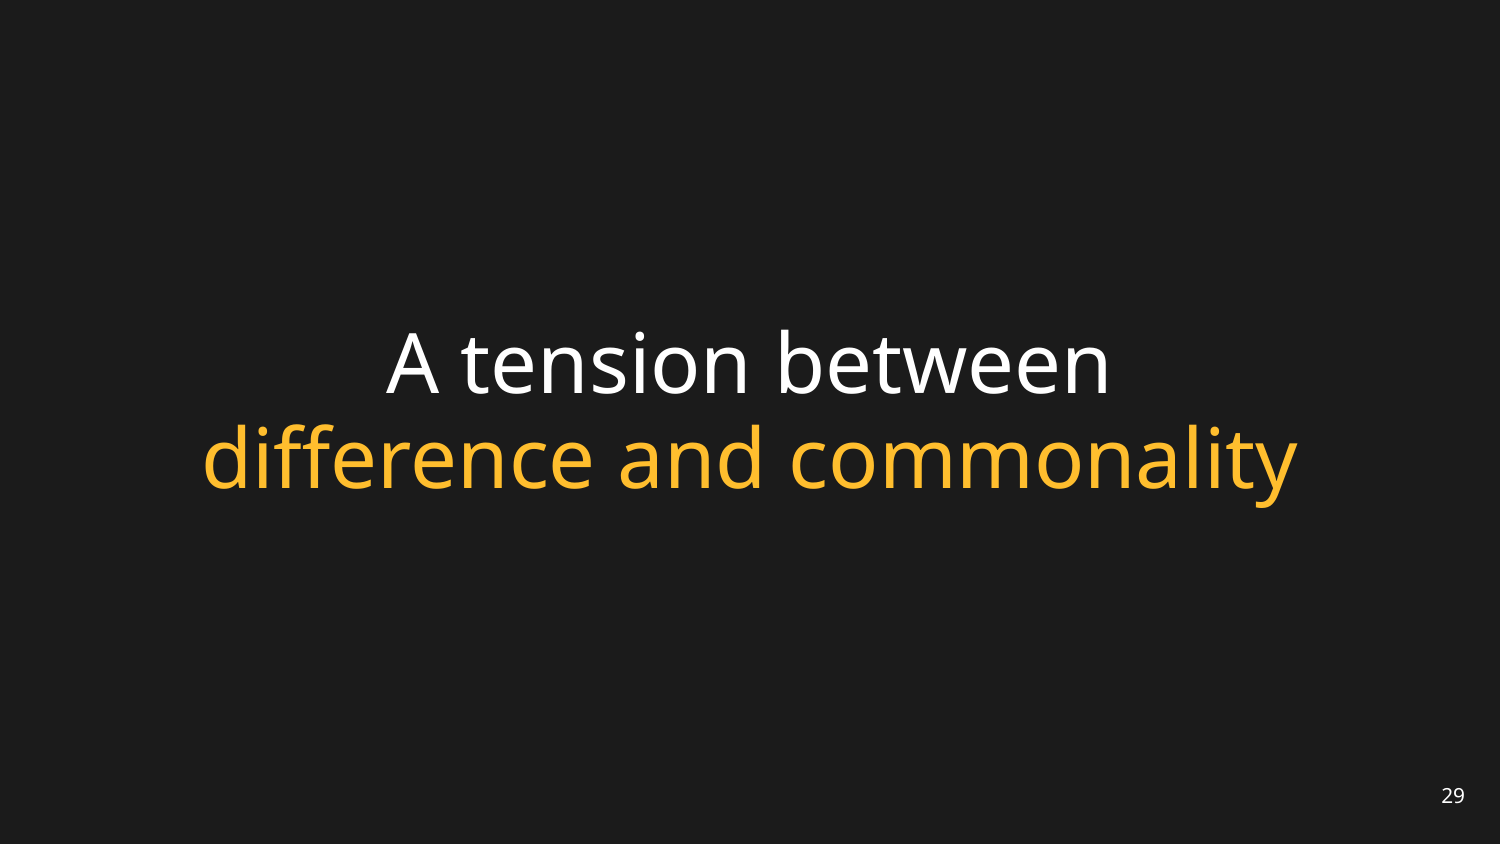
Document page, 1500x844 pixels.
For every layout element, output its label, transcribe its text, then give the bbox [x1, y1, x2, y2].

title A tension between difference and commonality [51, 72, 1449, 753]
slide_number 29 [1389, 764, 1480, 830]
